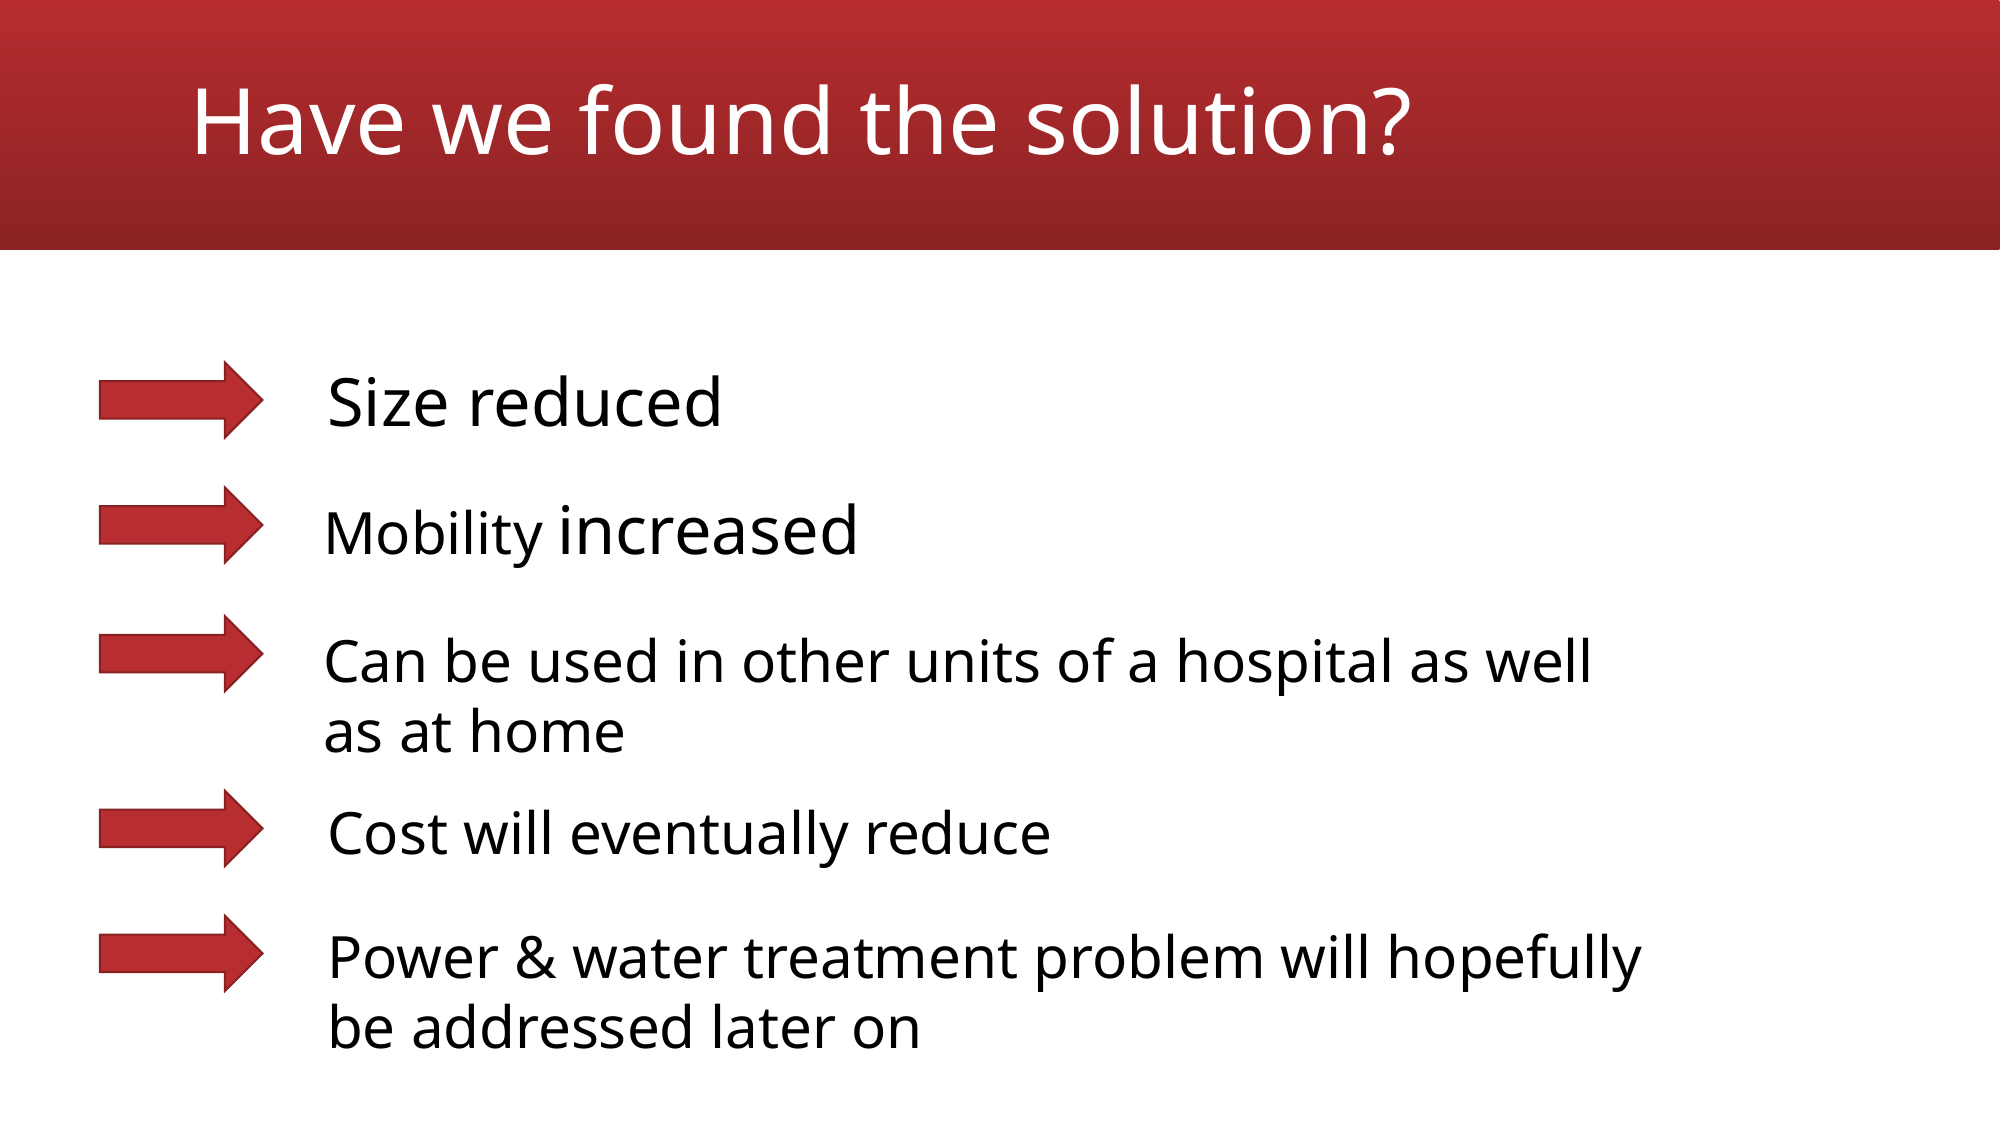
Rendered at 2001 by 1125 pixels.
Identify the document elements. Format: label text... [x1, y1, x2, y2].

title Have we found the solution? [174, 16, 1825, 234]
text_box Can be used in other units of a hospital as well as at home [308, 616, 1621, 772]
text_box [98, 359, 264, 440]
text_box Power & water treatment problem will hopefully be addressed later on [312, 912, 1700, 1068]
text_box Mobility increased [308, 480, 1621, 576]
text_box [98, 613, 264, 694]
text_box [98, 484, 264, 565]
text_box [98, 913, 264, 994]
text_box [98, 788, 264, 869]
text_box Cost will eventually reduce [312, 788, 1150, 874]
text_box Size reduced [312, 351, 1625, 447]
